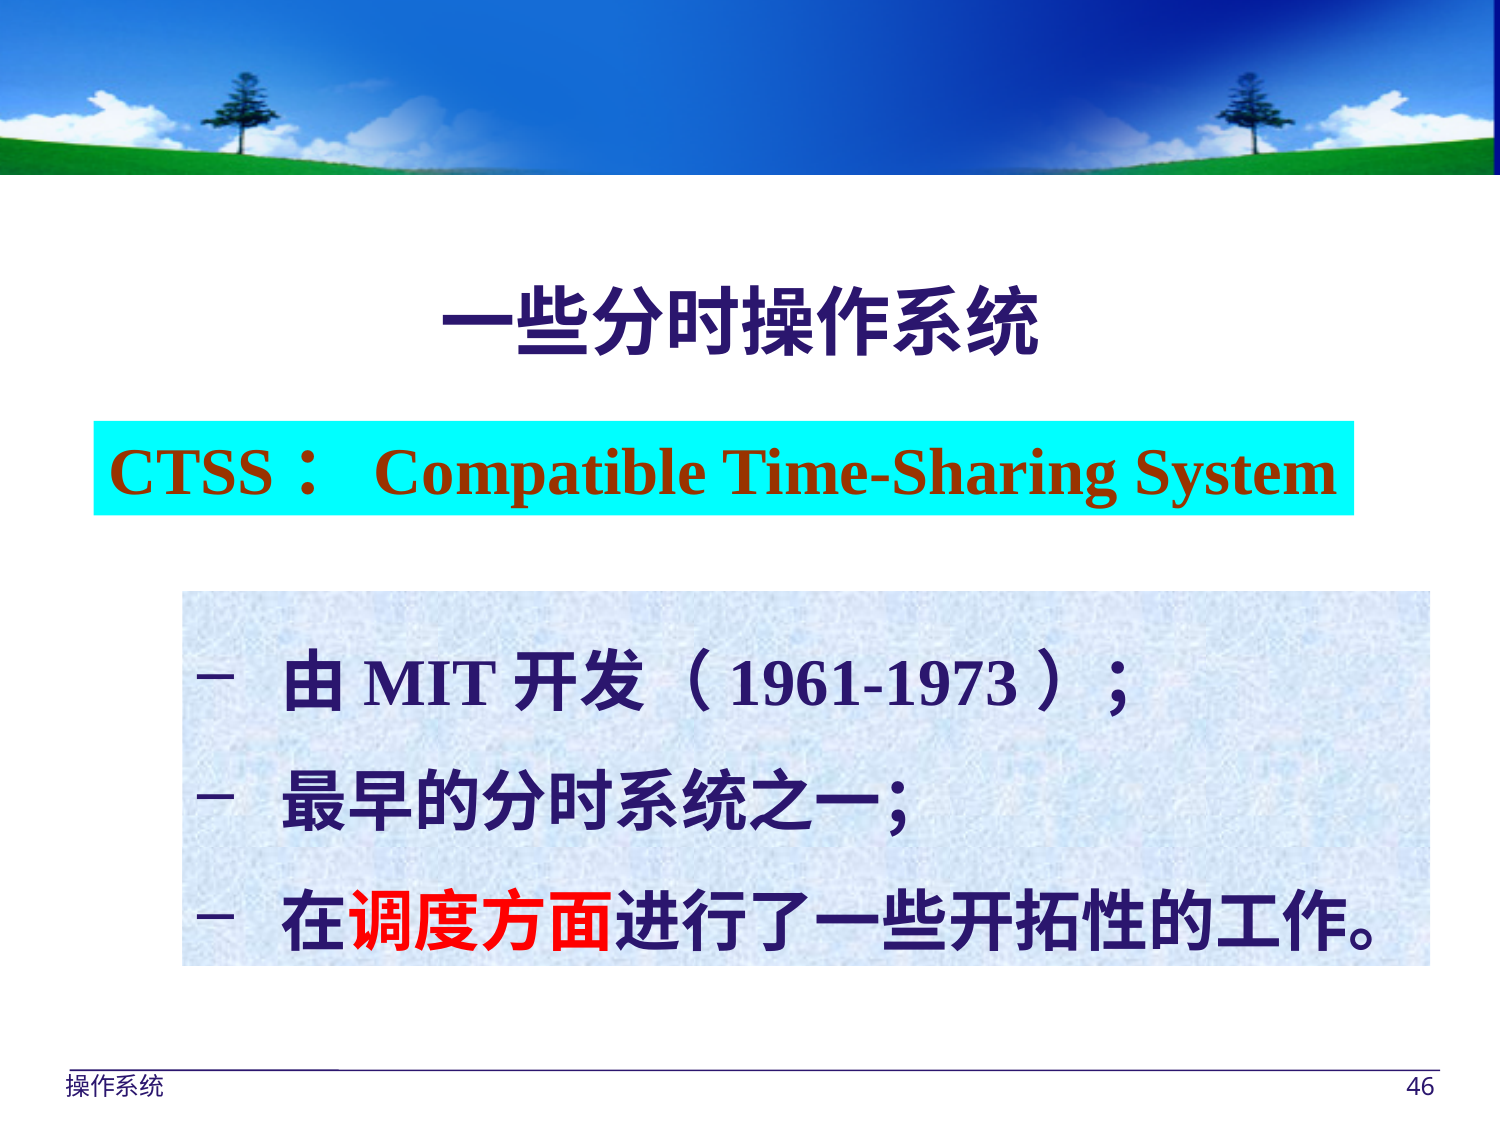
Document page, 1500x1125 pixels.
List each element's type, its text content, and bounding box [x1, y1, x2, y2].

text_box CTSS：Compatible Time-Sharing System [93, 420, 1355, 516]
footer 46 [974, 1062, 1451, 1116]
slide_number 操作系统 [49, 1062, 401, 1116]
text_box 由MIT开发（1961-1973）； 最早的分时系统之一； 在调度方面进行了一些开拓性的工作。 [182, 591, 1431, 966]
picture [0, 0, 1500, 175]
text_box 一些分时操作系统 [425, 267, 1056, 373]
